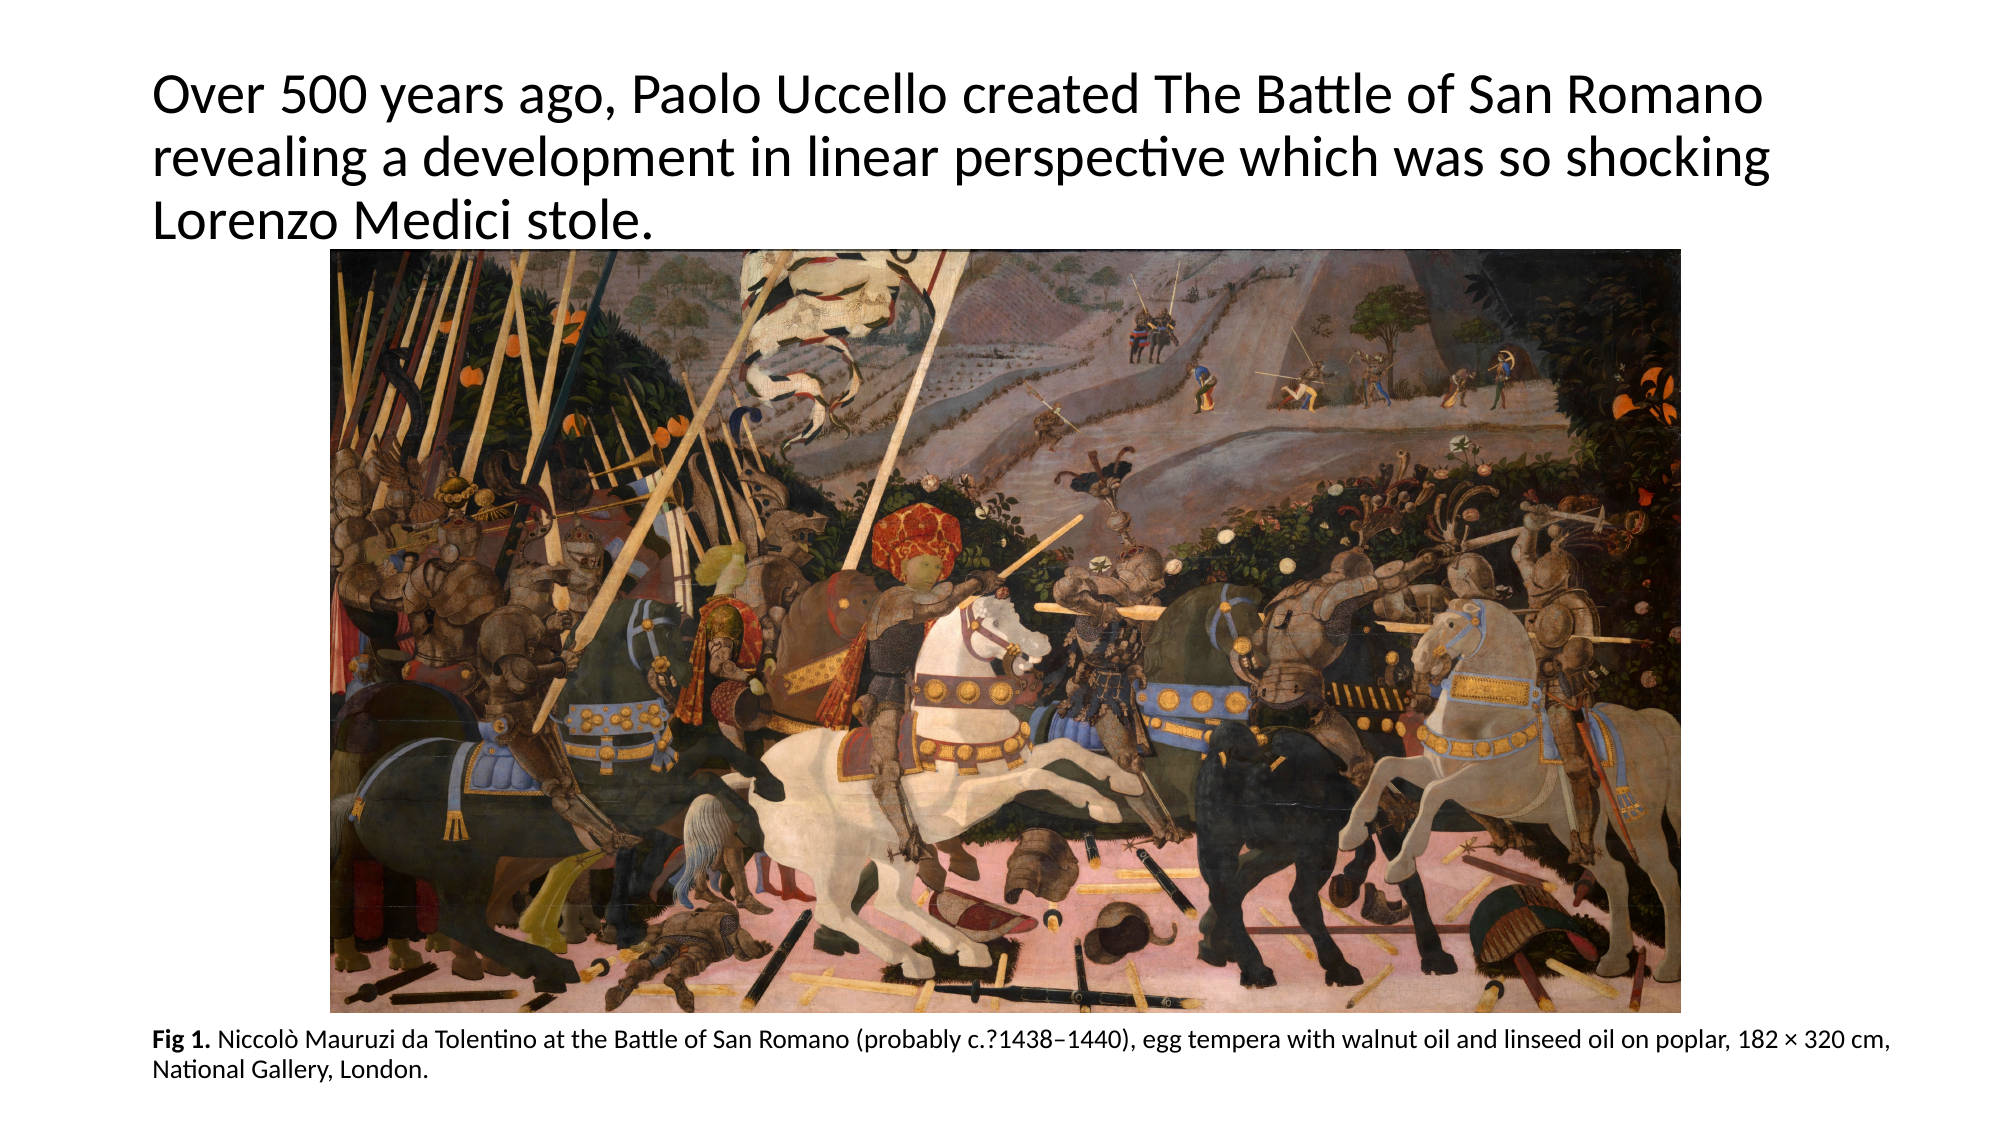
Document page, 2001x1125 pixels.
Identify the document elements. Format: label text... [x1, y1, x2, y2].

picture [330, 249, 1681, 1013]
list Over 500 years ago, Paolo Uccello created The Battle of San Romano revealing a development in linear perspective which was so shocking Lorenzo Medici stole. Fig 1. Niccolò Mauruzi da Tolentino at the Battle of San Romano (probably c.?1438–1440), egg tempera with walnut oil and linseed oil on poplar, 182 × 320 cm, National Gallery, London. [137, 55, 1935, 1103]
